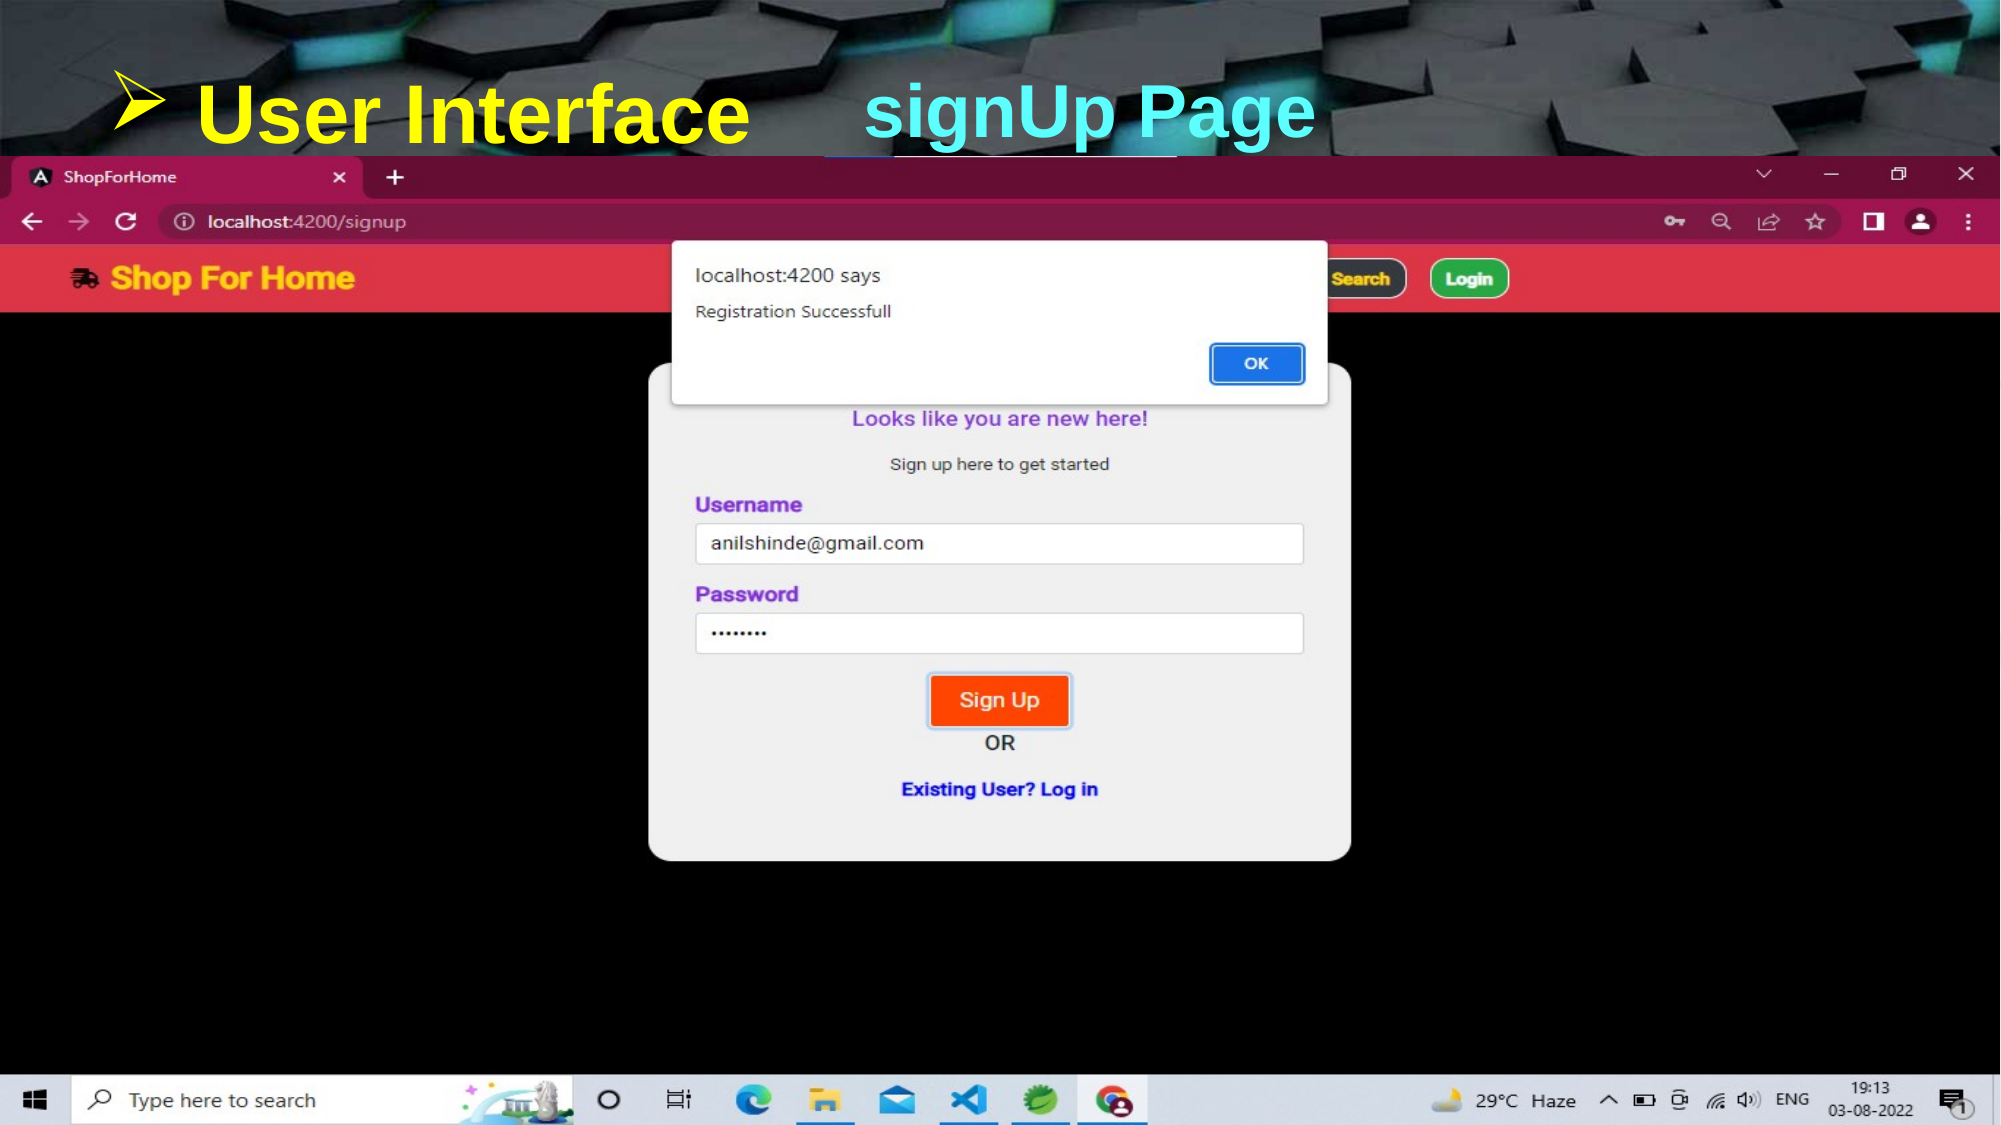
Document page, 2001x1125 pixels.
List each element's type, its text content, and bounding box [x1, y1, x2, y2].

text_box User Interface [92, 53, 1395, 156]
picture [0, 0, 2001, 1125]
text_box signUp Page [848, 55, 1357, 156]
